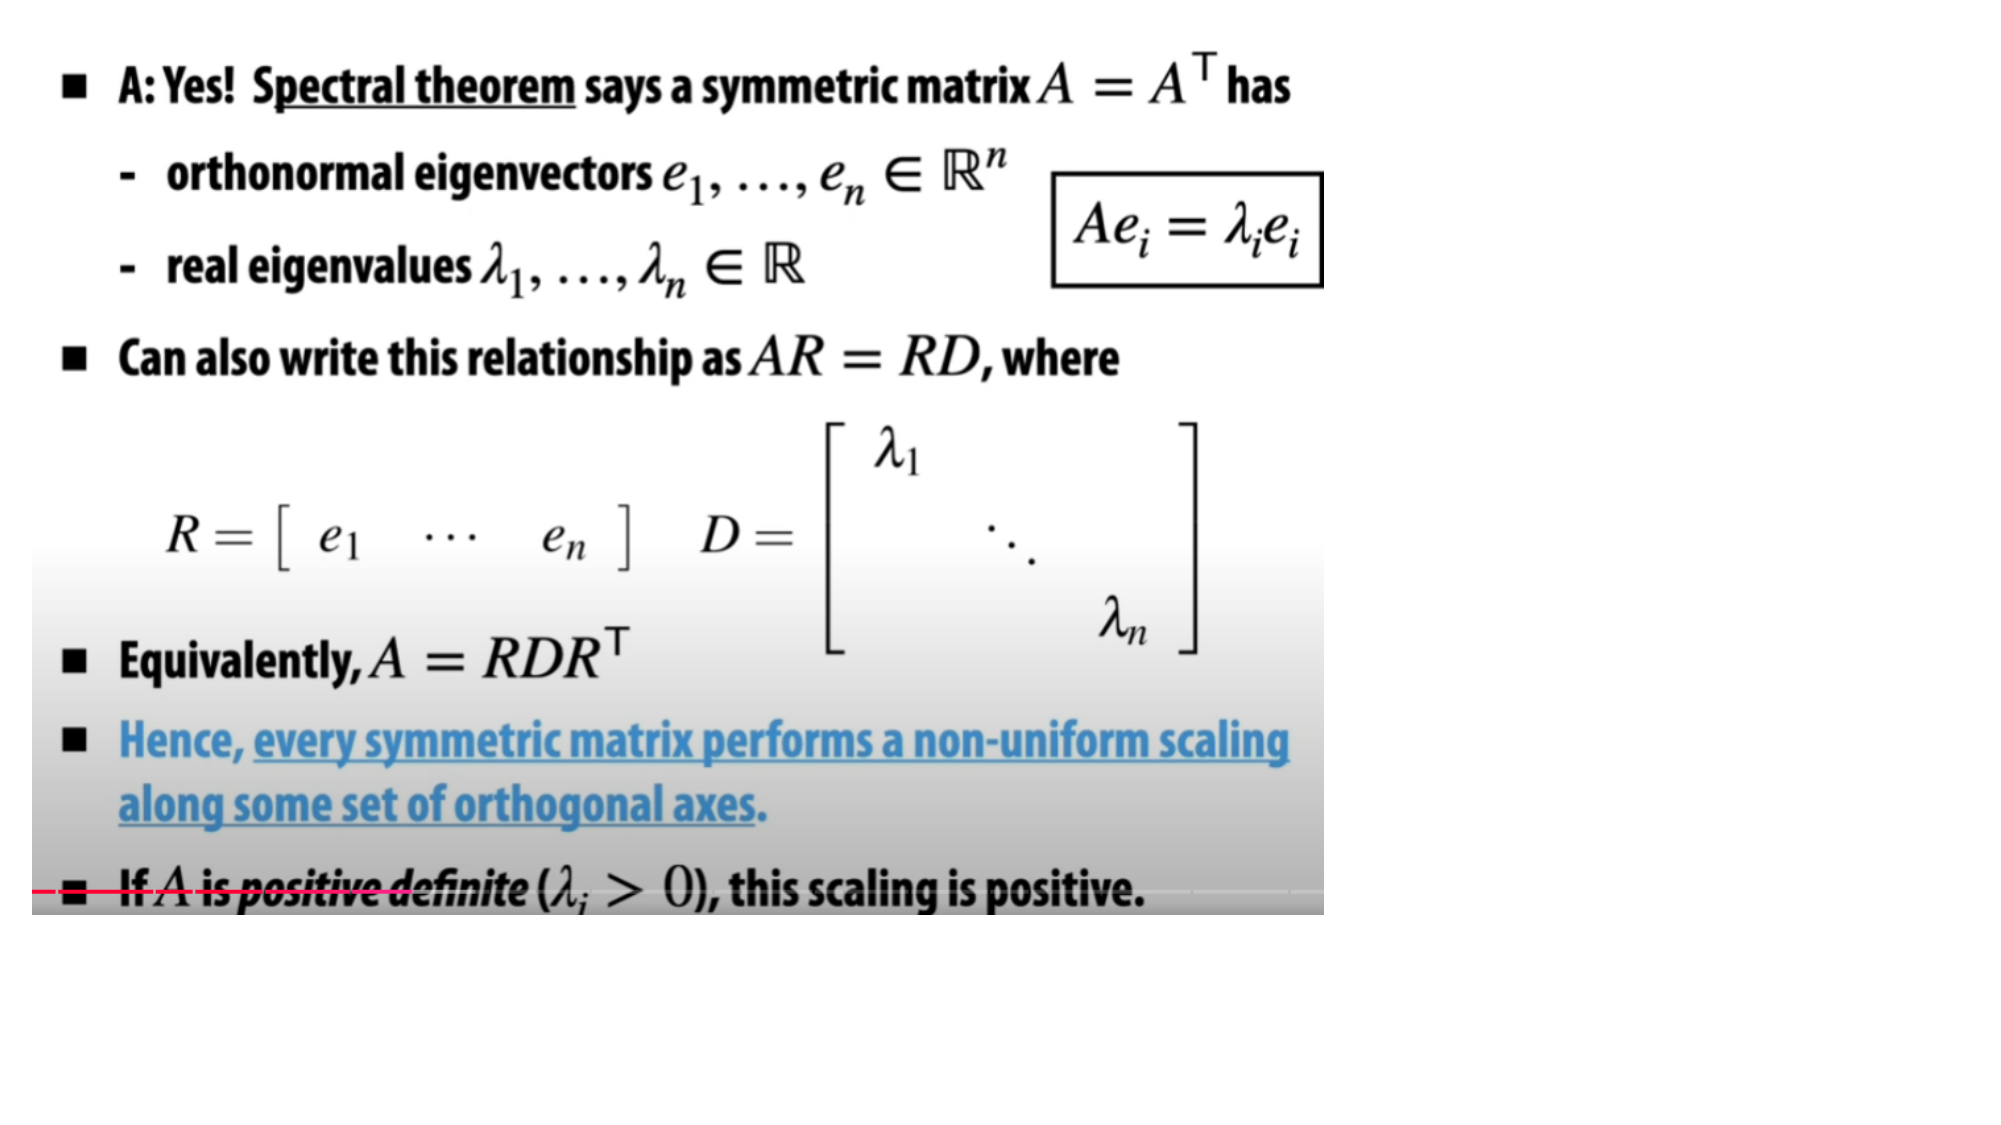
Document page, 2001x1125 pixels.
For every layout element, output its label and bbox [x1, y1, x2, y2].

picture [32, 49, 1324, 915]
